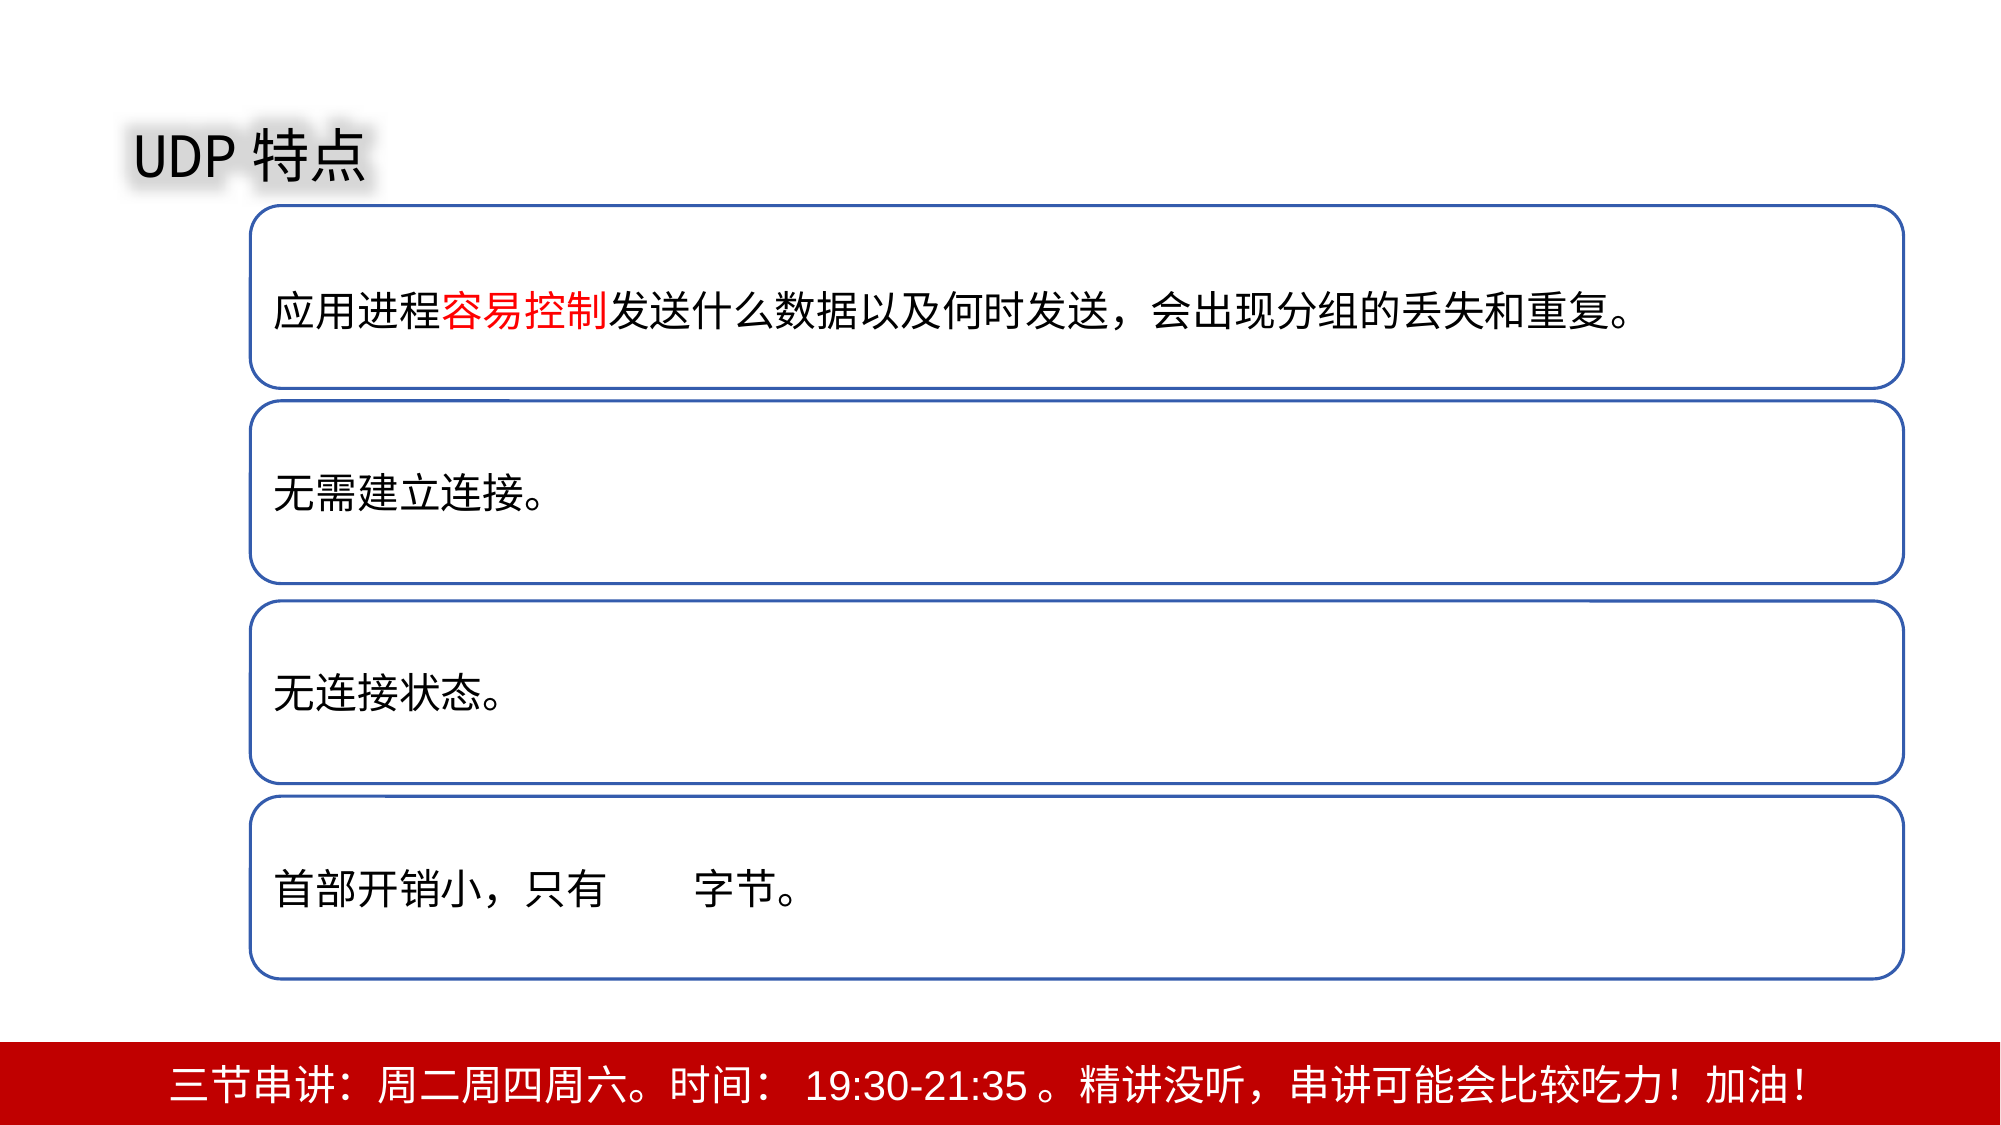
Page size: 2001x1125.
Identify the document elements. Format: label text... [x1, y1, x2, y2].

text_box UDP特点 [114, 58, 1939, 215]
text_box 首部开销小，只有8个字节。 [249, 795, 1905, 980]
text_box 无连接状态。 [249, 599, 1905, 785]
text_box 应用进程容易控制发送什么数据以及何时发送，会出现分组的丢失和重复。 [249, 204, 1905, 390]
text_box 无需建立连接。 [249, 399, 1905, 585]
